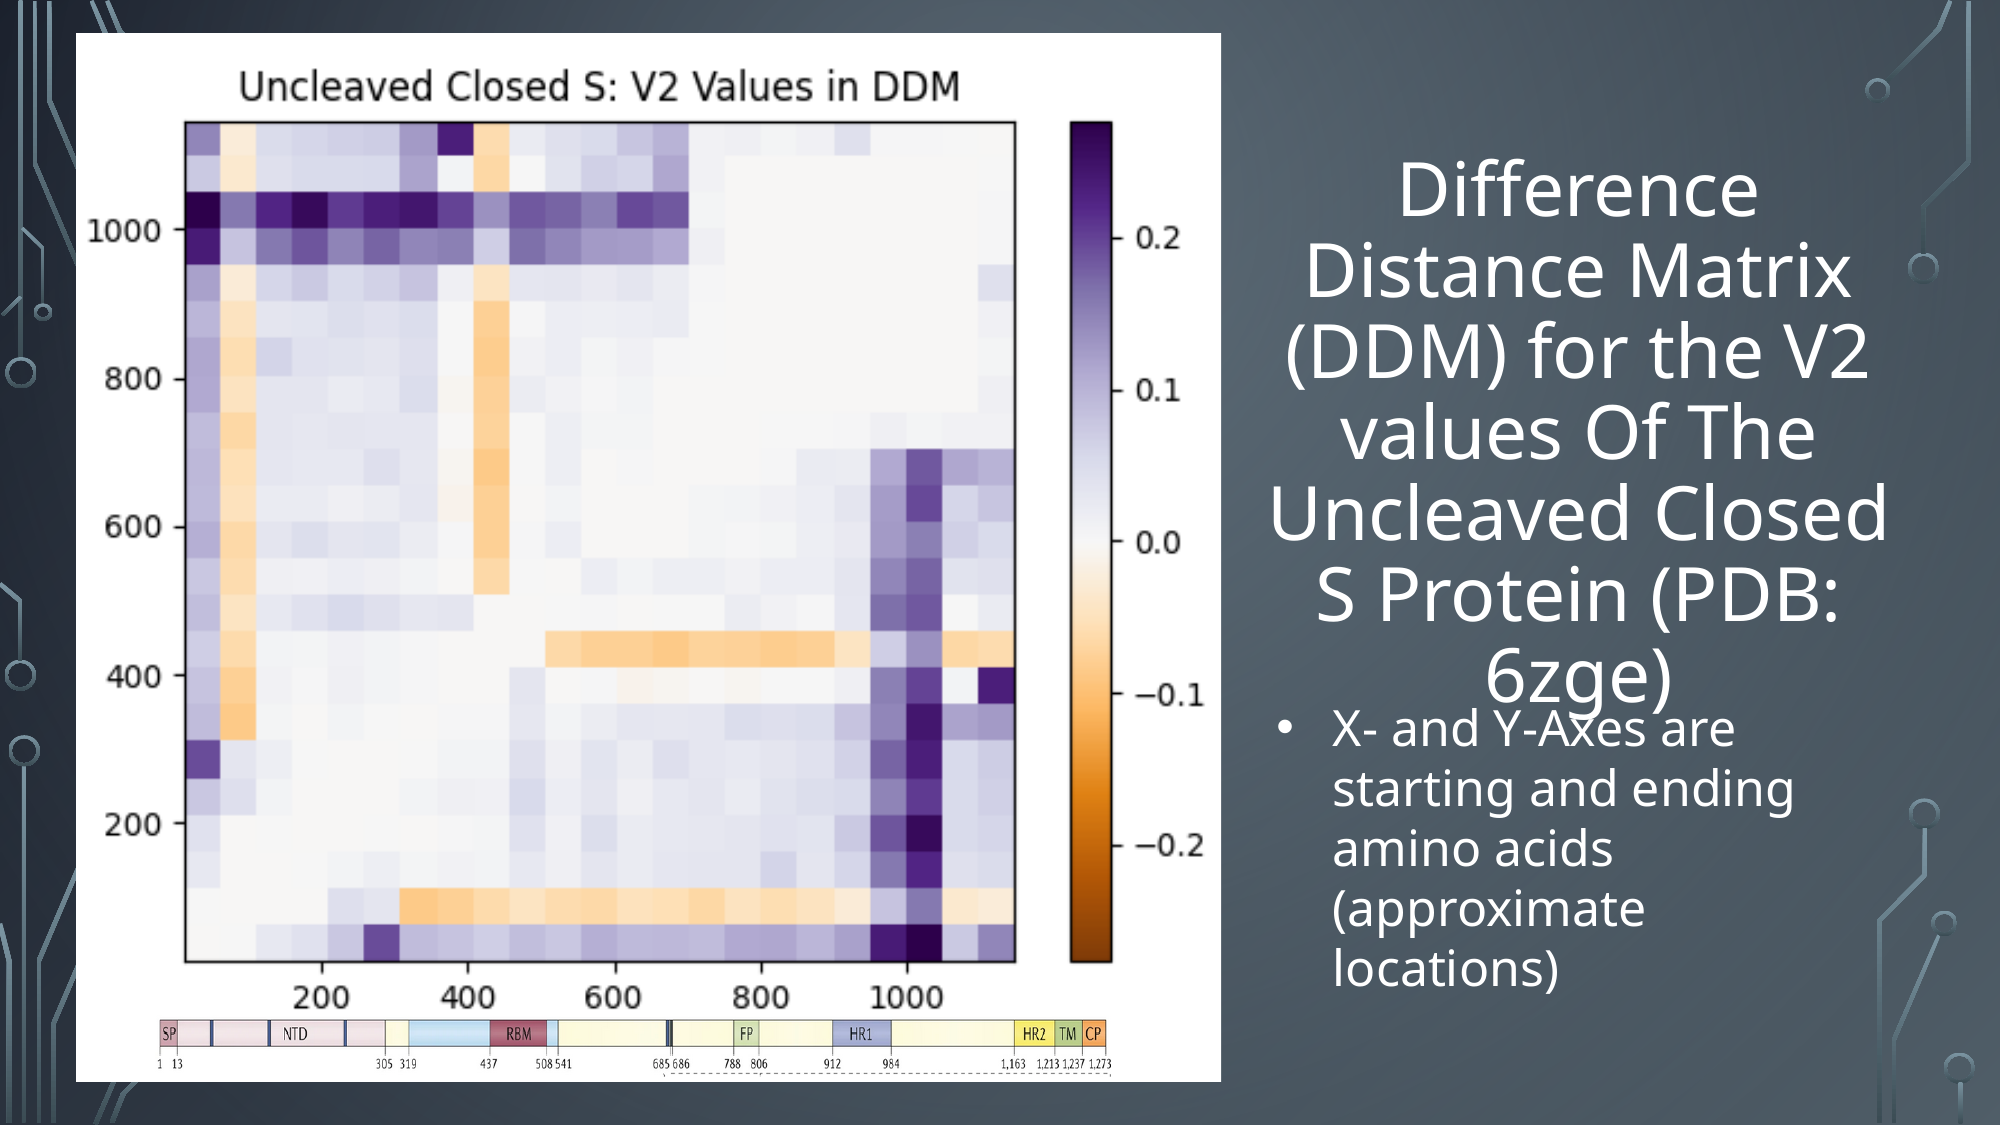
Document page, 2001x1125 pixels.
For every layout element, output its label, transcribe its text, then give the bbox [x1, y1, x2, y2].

text_box X- and Y-Axes are starting and ending amino acids (approximate locations) [1261, 689, 1896, 1005]
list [75, 32, 1222, 1107]
picture [141, 1012, 1144, 1077]
title Difference Distance Matrix (DDM) for the V2 values Of The Uncleaved Closed S Protein (PDB: 6zge) [1239, 125, 1919, 746]
